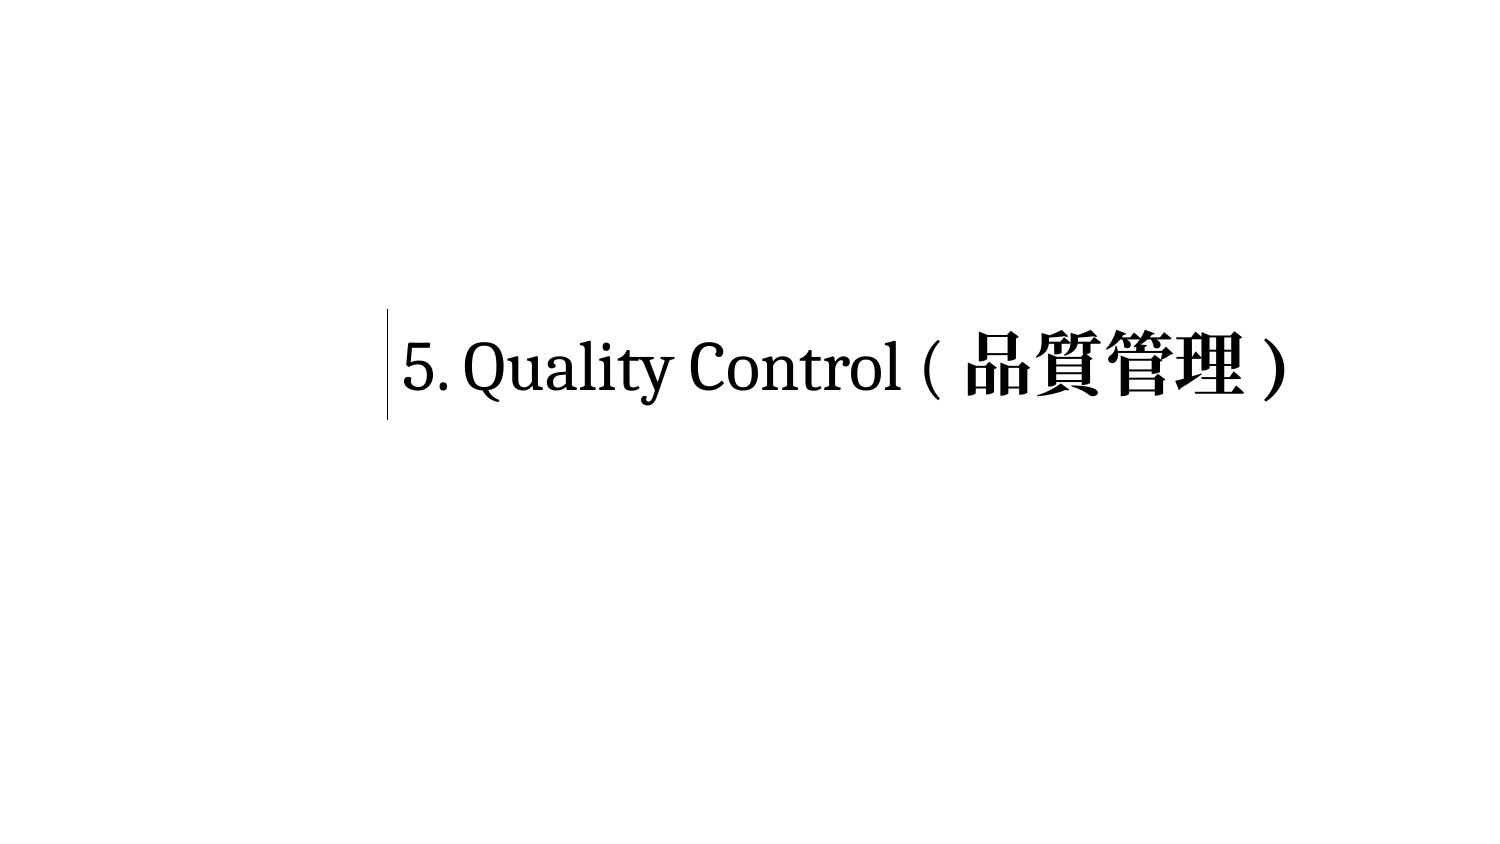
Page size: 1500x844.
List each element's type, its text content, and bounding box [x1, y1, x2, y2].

title 5. Quality Control (品質管理) [387, 230, 1313, 421]
